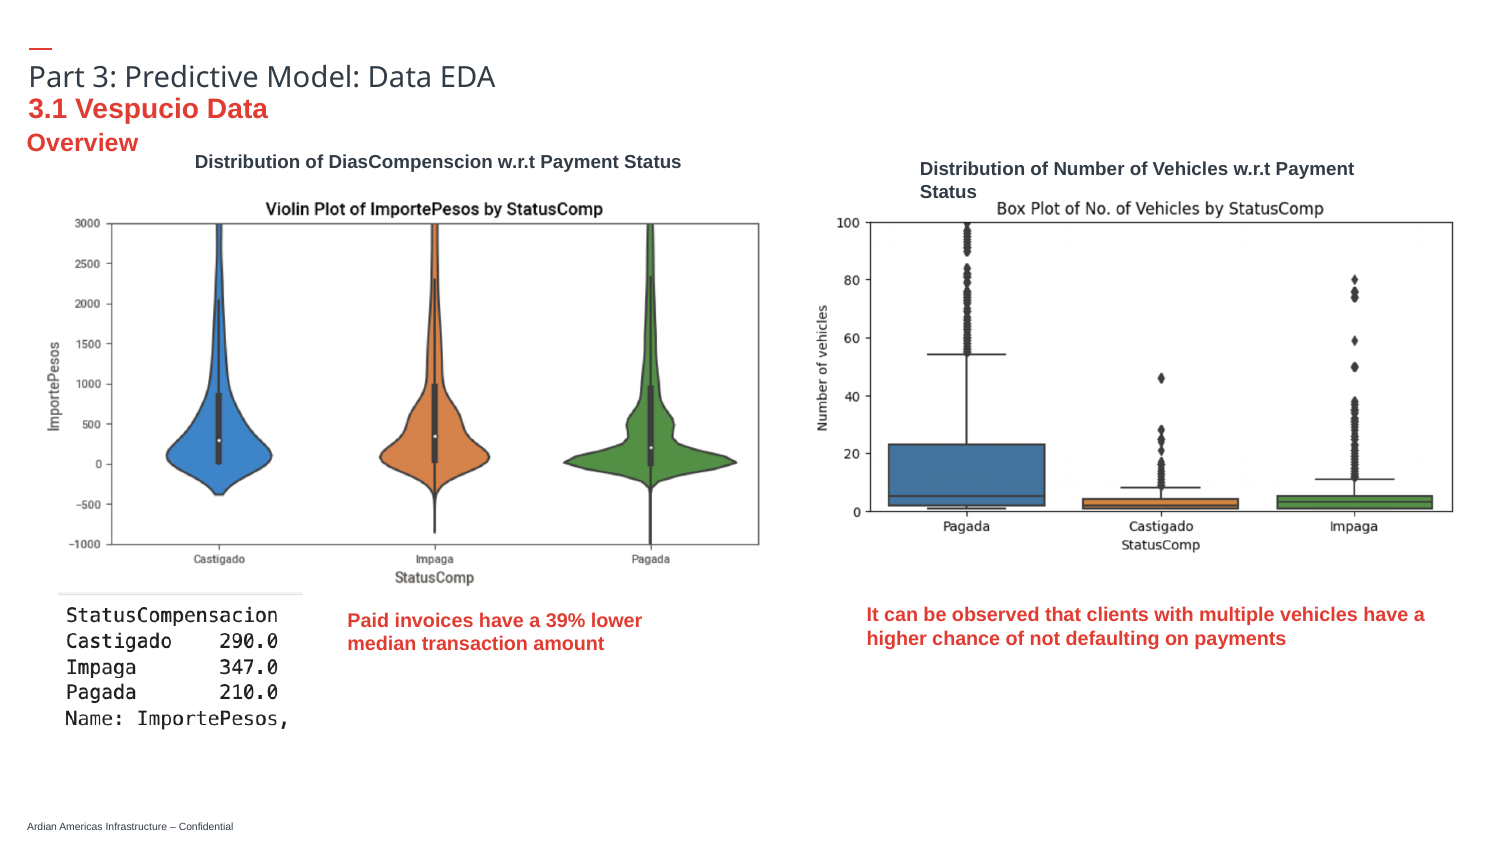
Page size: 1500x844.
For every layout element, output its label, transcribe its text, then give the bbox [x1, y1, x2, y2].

text_box It can be observed that clients with multiple vehicles have a higher chance of not defaulting on payments [851, 587, 1450, 728]
text_box [772, 586, 1494, 681]
list 3.1 Vespucio Data [28, 87, 1400, 133]
picture [804, 194, 1462, 564]
list Distribution of DiasCompenscion w.r.t Payment Status [194, 149, 690, 192]
title Part 3: Predictive Model: Data EDA [28, 55, 1400, 87]
list Distribution of Number of Vehicles w.r.t Payment Status [919, 157, 1415, 192]
list Overview [19, 132, 742, 844]
picture [40, 194, 763, 588]
picture [40, 592, 303, 734]
text_box Paid invoices have a 39% lower median transaction amount [332, 595, 701, 734]
